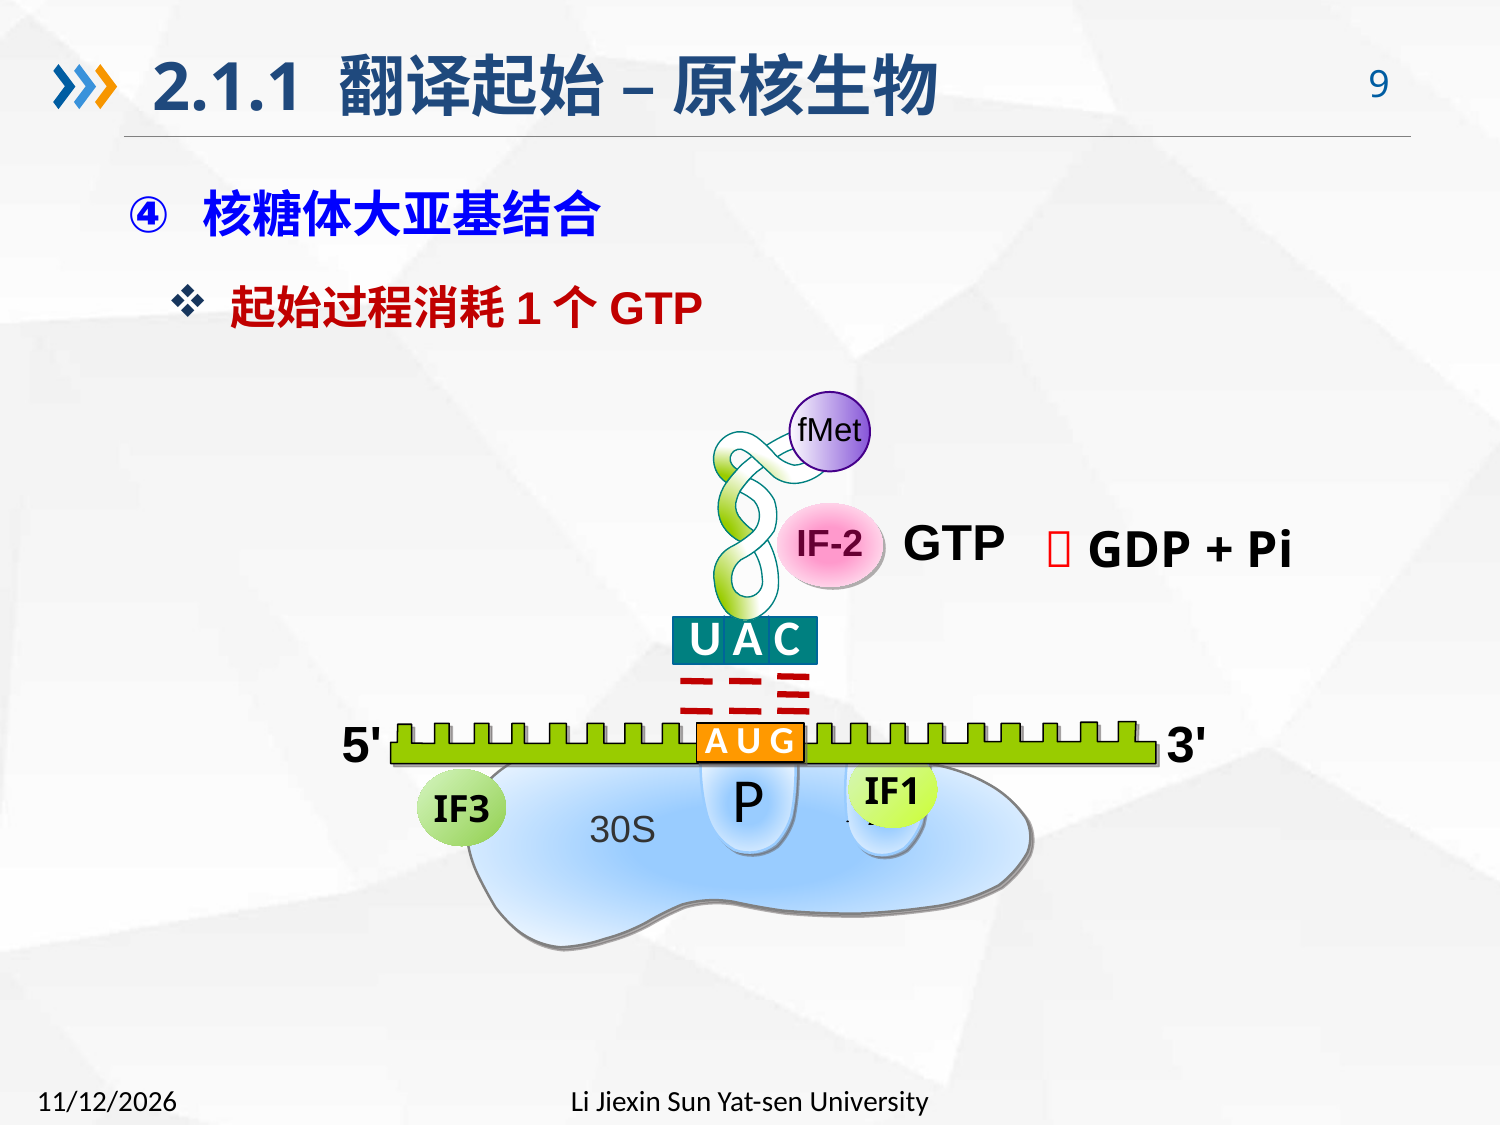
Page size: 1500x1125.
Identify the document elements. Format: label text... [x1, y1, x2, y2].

picture [0, 0, 1500, 1125]
text_box Li Jiexin Sun Yat-sen University [512, 1081, 988, 1125]
text_box 起始过程消耗1个GTP [152, 254, 1167, 342]
text_box 核糖体大亚基结合 [112, 162, 1046, 251]
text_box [680, 682, 810, 712]
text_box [328, 709, 1220, 782]
text_box  GDP + Pi [1029, 497, 1309, 585]
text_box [461, 789, 1039, 956]
text_box [22, 1081, 373, 1125]
text_box IF3 [417, 789, 456, 846]
text_box 2.1.1 翻译起始 – 原核生物 [152, 54, 1235, 114]
